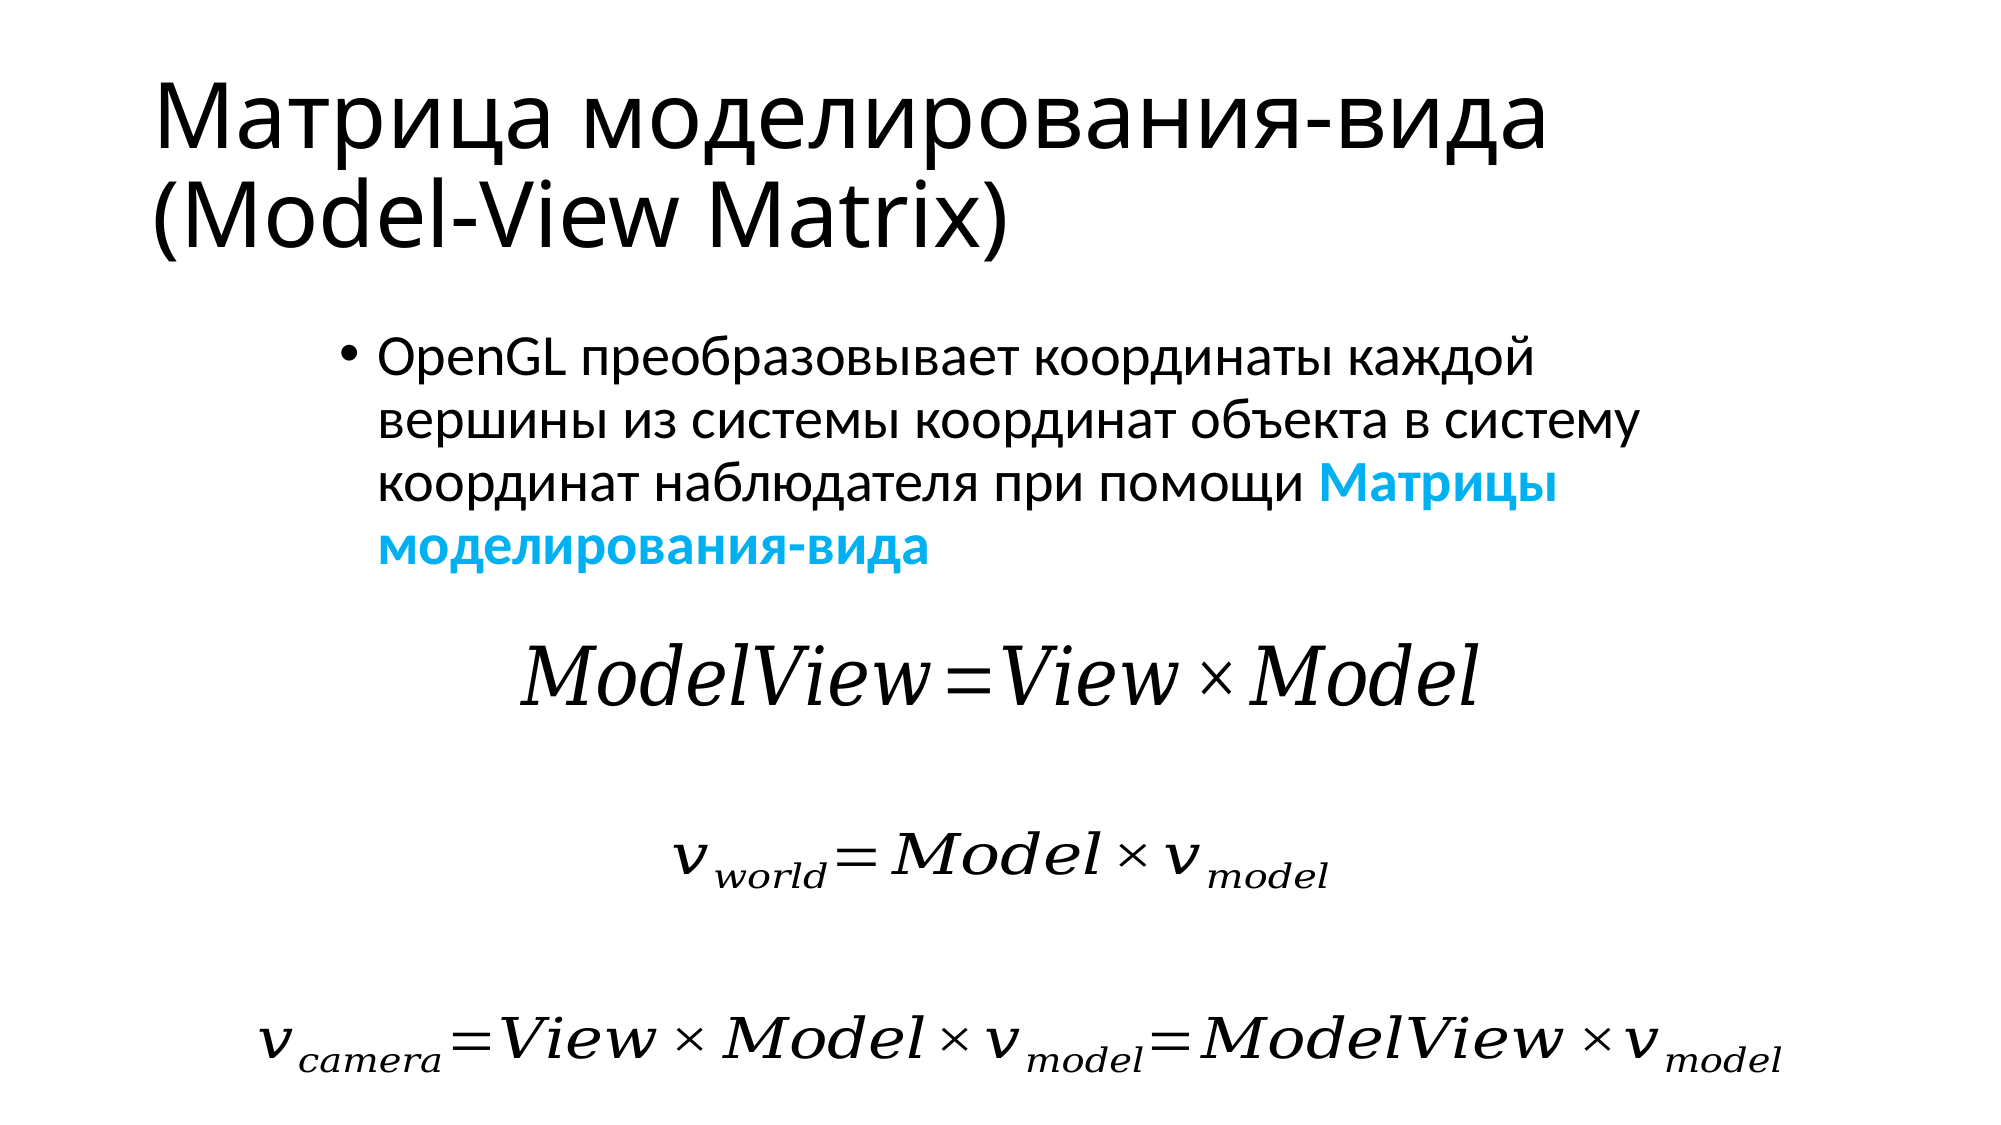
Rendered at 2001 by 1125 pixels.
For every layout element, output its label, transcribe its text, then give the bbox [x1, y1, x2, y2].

title Матрица моделирования-вида (Model-View Matrix) [137, 59, 1863, 278]
list OpenGL преобразовывает координаты каждой вершины из системы координат объекта в систему координат наблюдателя при помощи Матрицы моделирования-вида [324, 317, 1675, 610]
